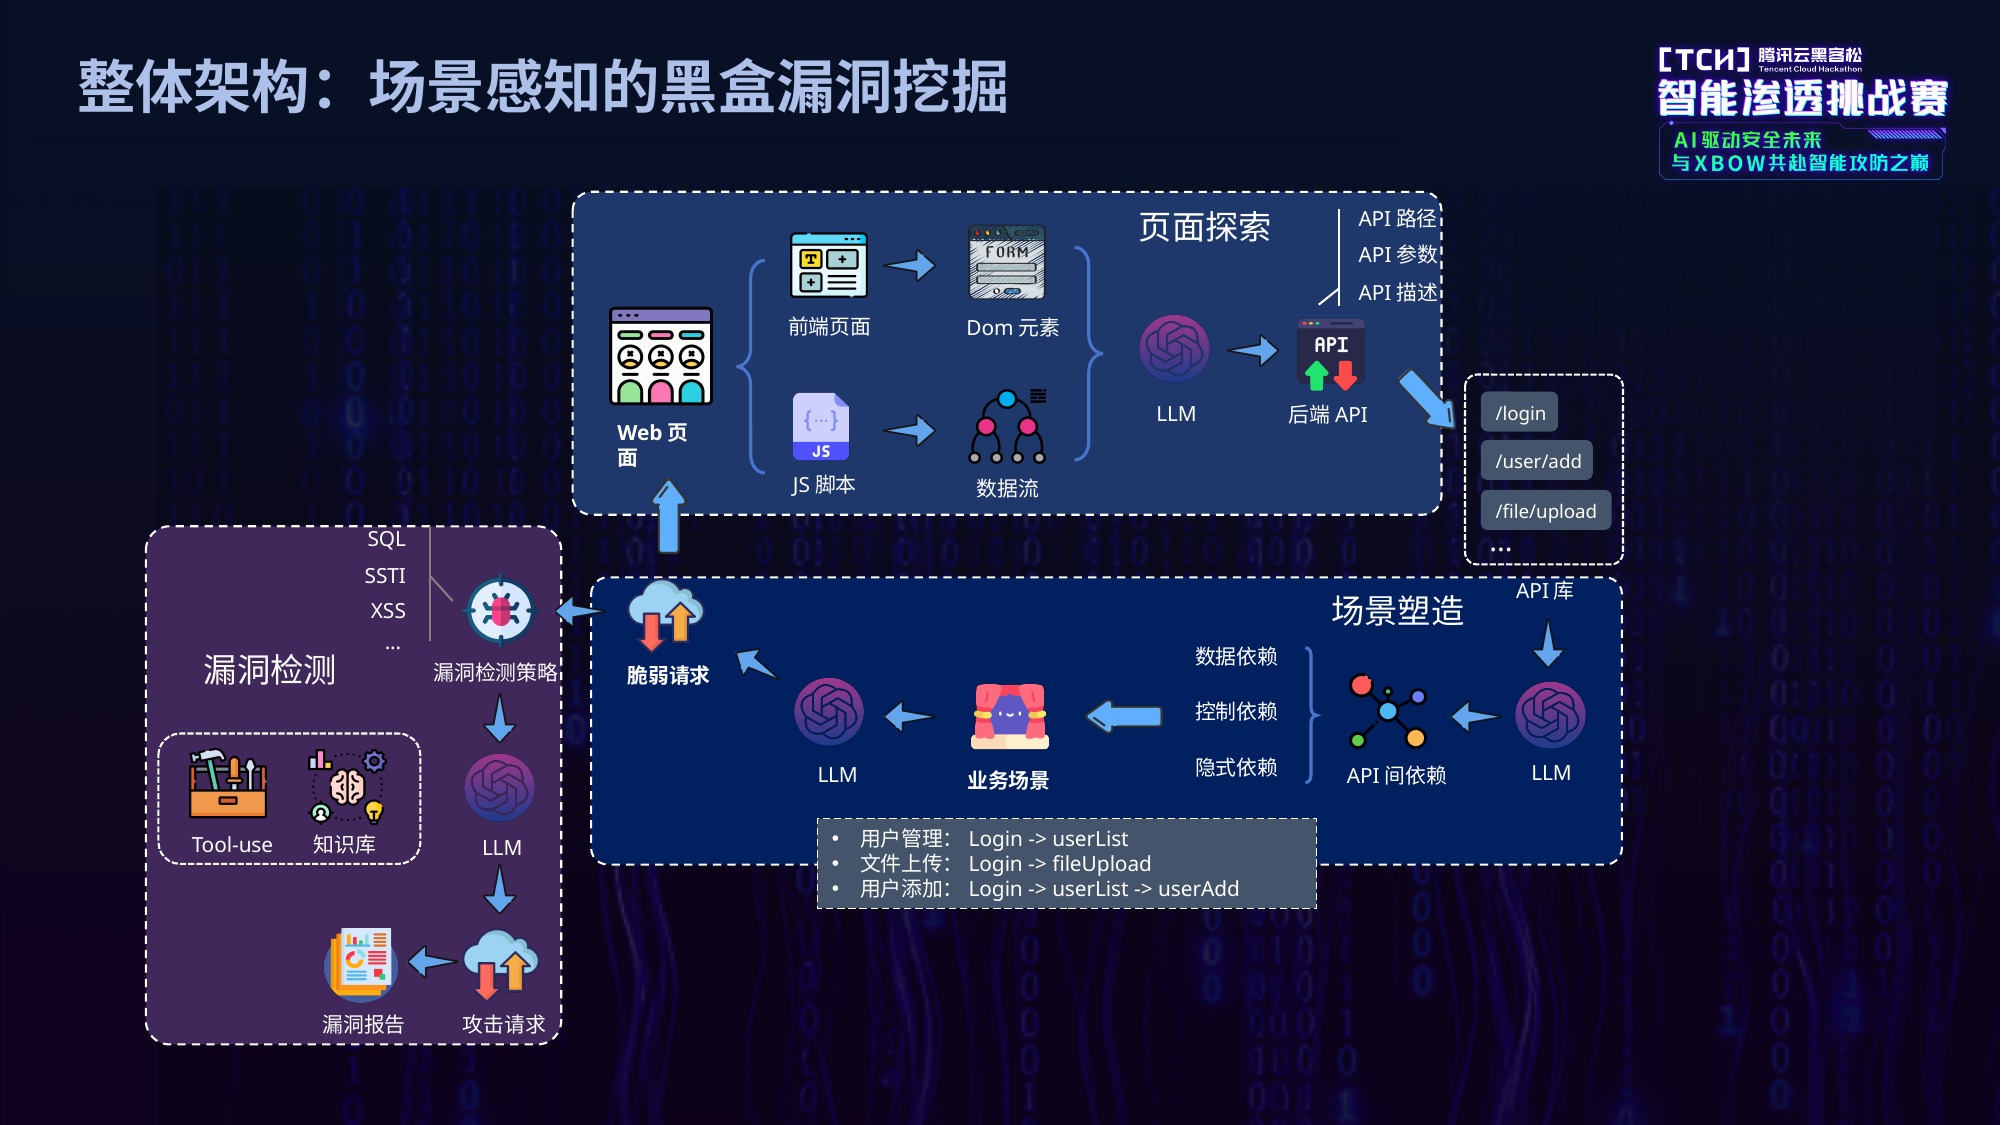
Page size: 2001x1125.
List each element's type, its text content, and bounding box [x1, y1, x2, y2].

text_box 整体架构：场景感知的黑盒漏洞挖掘 [62, 42, 1617, 128]
text_box [577, 190, 1438, 197]
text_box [142, 197, 1635, 1046]
picture [0, 0, 2000, 1125]
